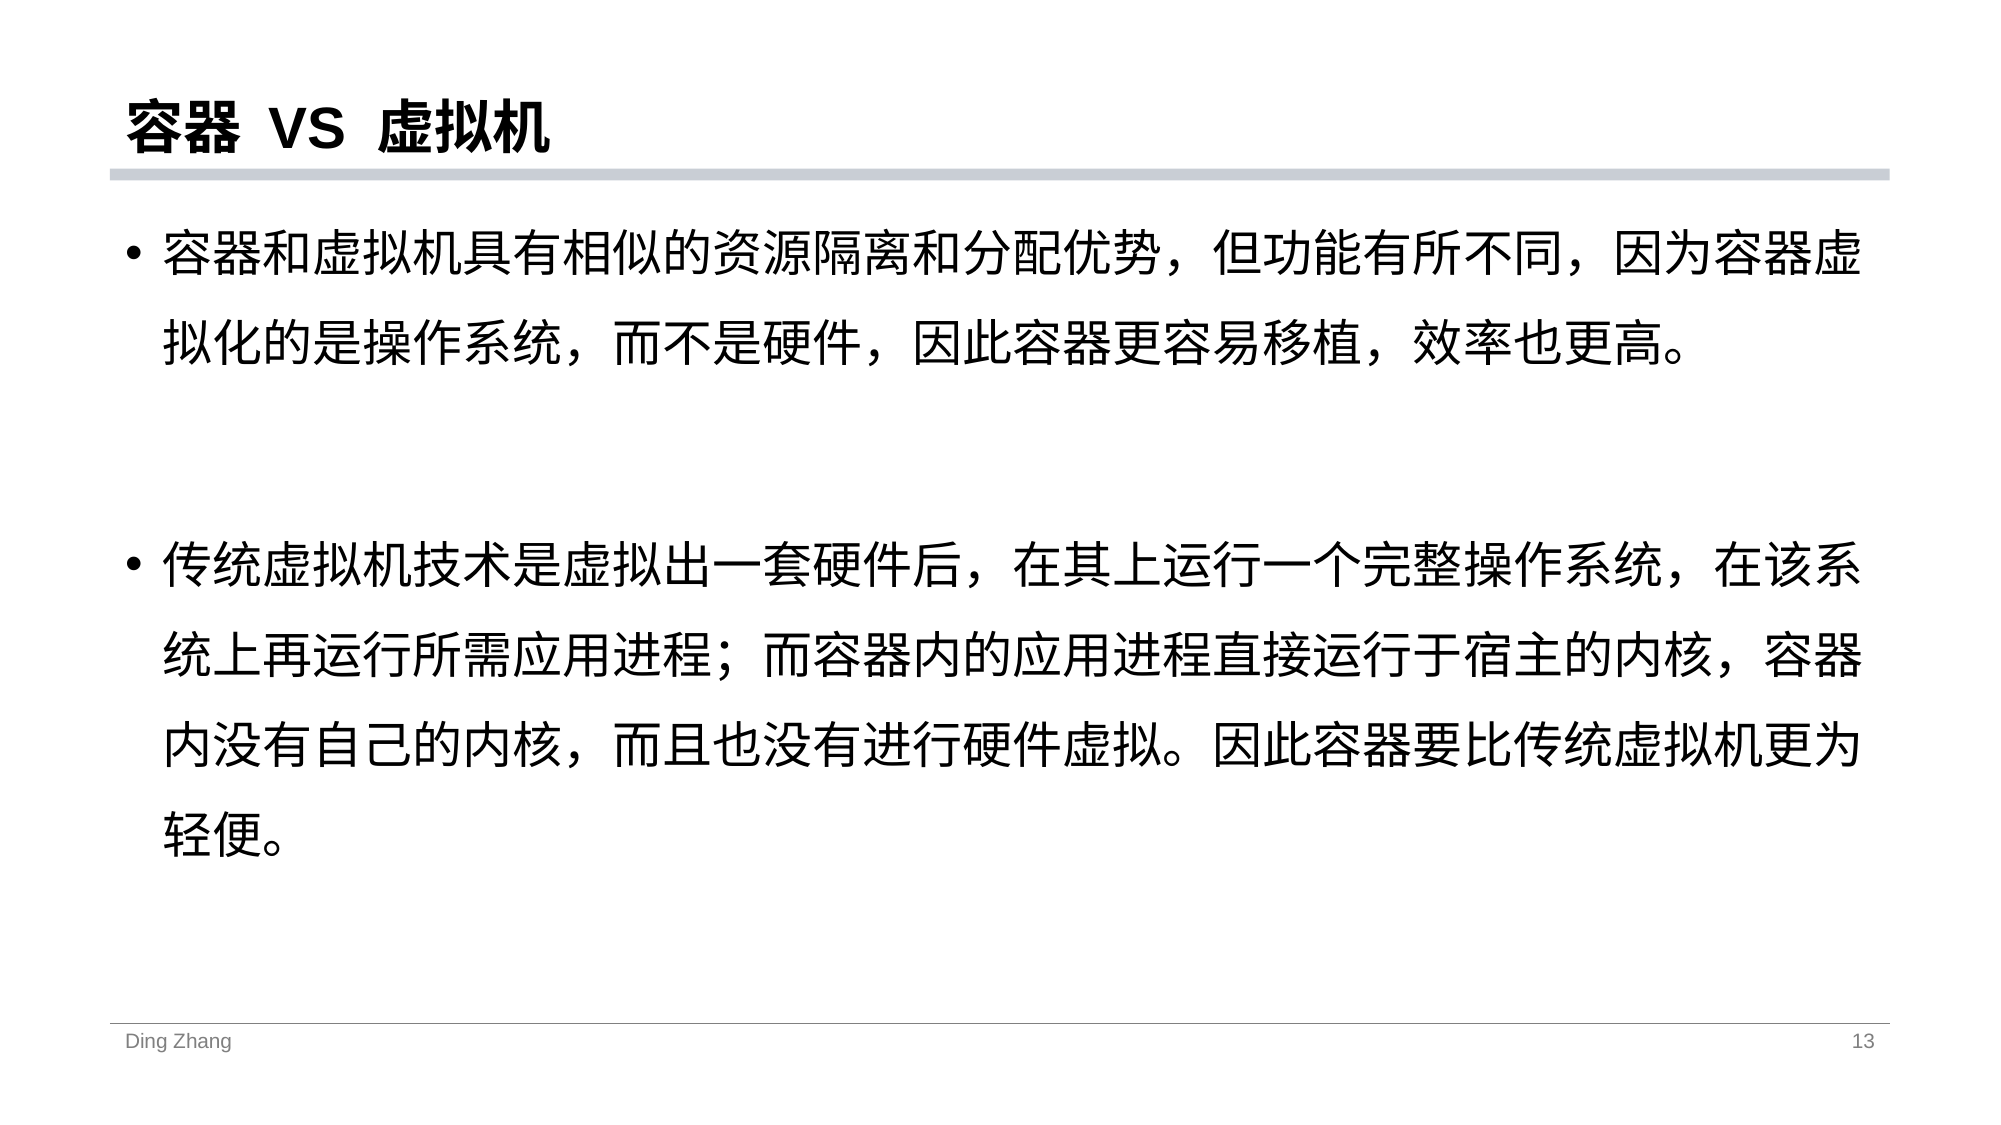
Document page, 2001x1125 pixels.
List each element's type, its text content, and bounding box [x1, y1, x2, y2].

slide_number 13 [1412, 1022, 1890, 1057]
footer Ding Zhang [109, 1022, 790, 1057]
title 容器 VS 虚拟机 [109, 0, 1890, 169]
list 容器和虚拟机具有相似的资源隔离和分配优势，但功能有所不同，因为容器虚拟化的是操作系统，而不是硬件，因此容器更容易移植，效率也更高。 传统虚拟机技术是虚拟出一套硬件后，在其上运行一个完整操作系统，在该系统上再运行所需应用进程；而容器内的应用进程直接运行于宿主的内核，容器内没有自己的内核，而且也没有进行硬件虚拟。因此容器要比传统虚拟机更为轻便。 [109, 184, 1890, 1008]
